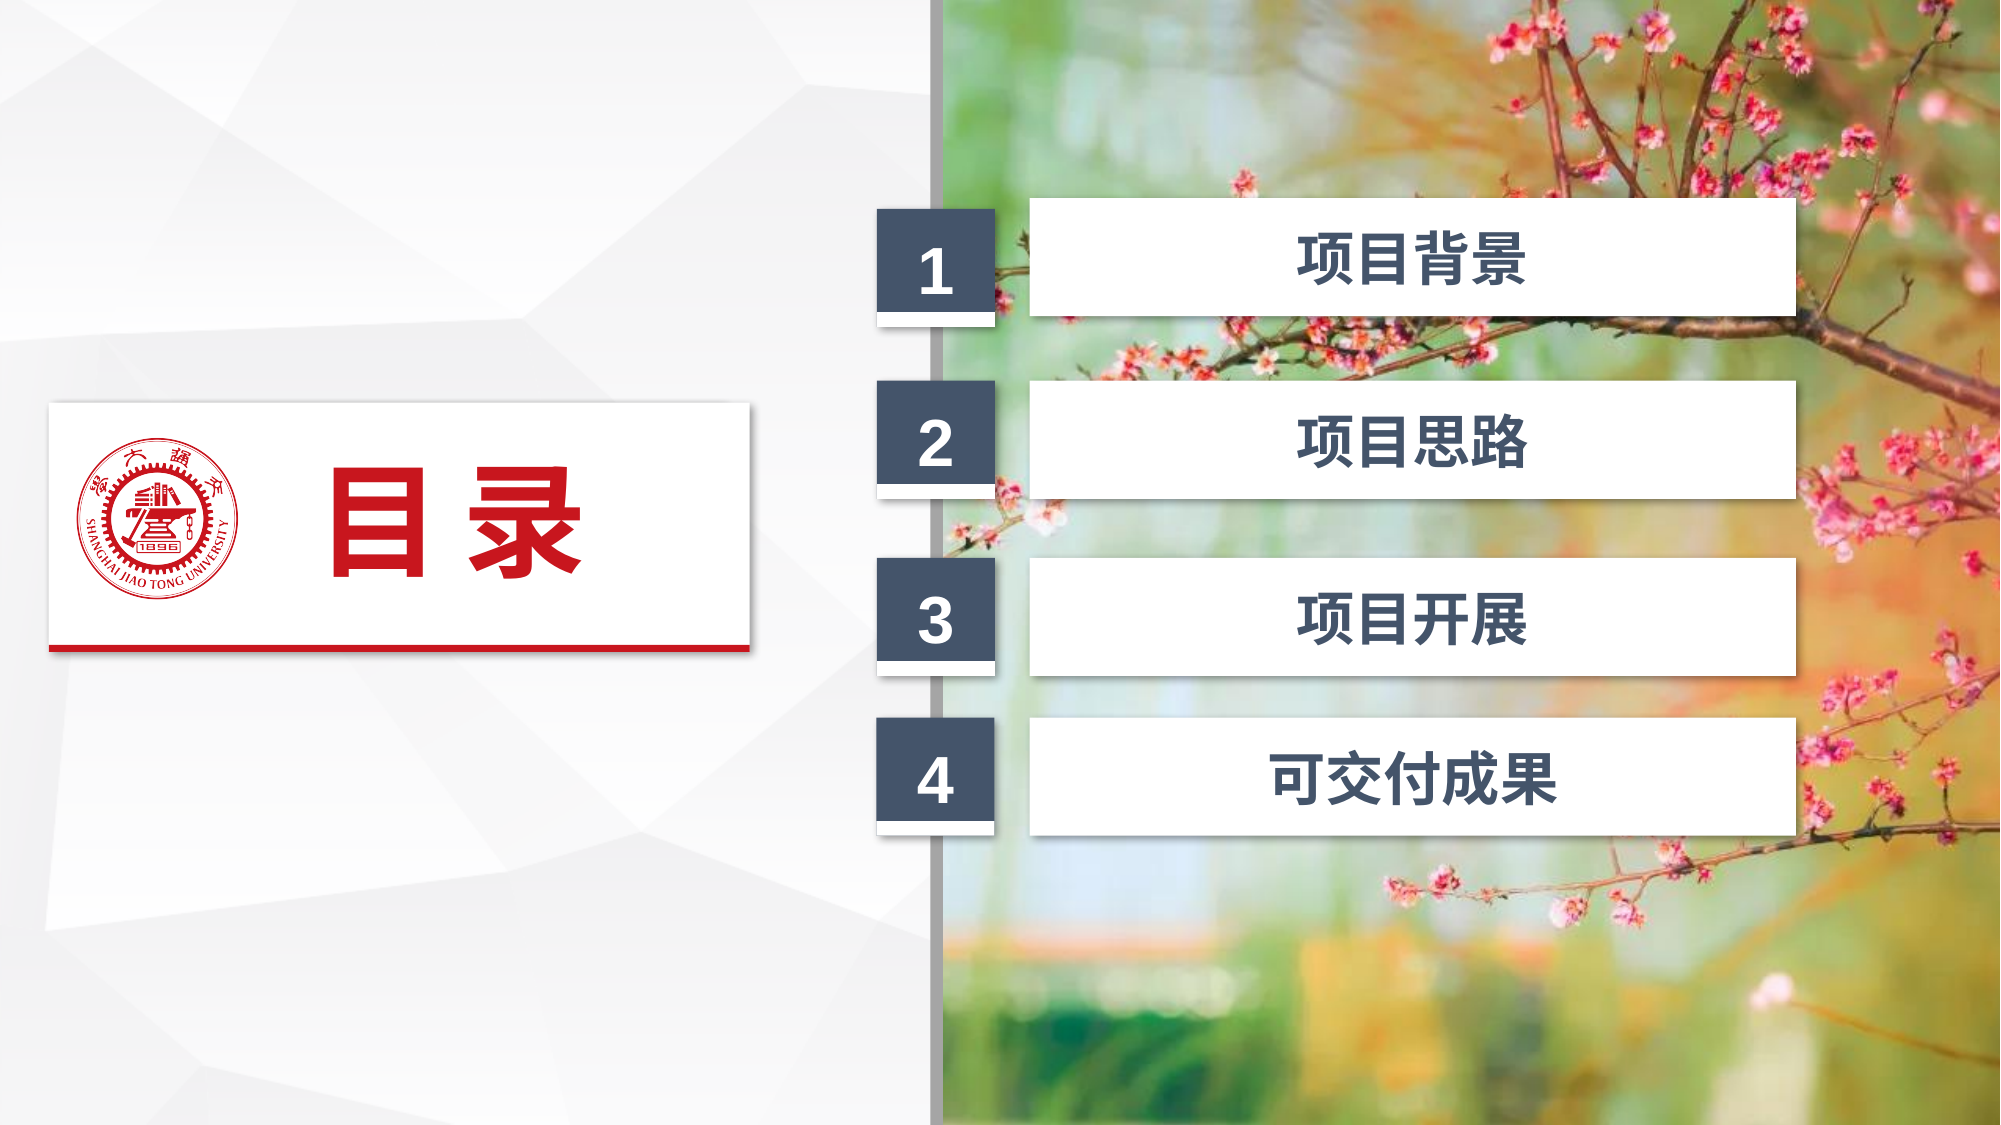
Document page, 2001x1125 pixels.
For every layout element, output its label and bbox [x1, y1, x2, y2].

text_box [876, 380, 995, 499]
text_box [876, 717, 995, 836]
picture [943, 0, 2000, 1125]
text_box [876, 557, 995, 676]
text_box [876, 208, 995, 327]
text_box [48, 402, 750, 652]
picture [0, 0, 930, 1125]
